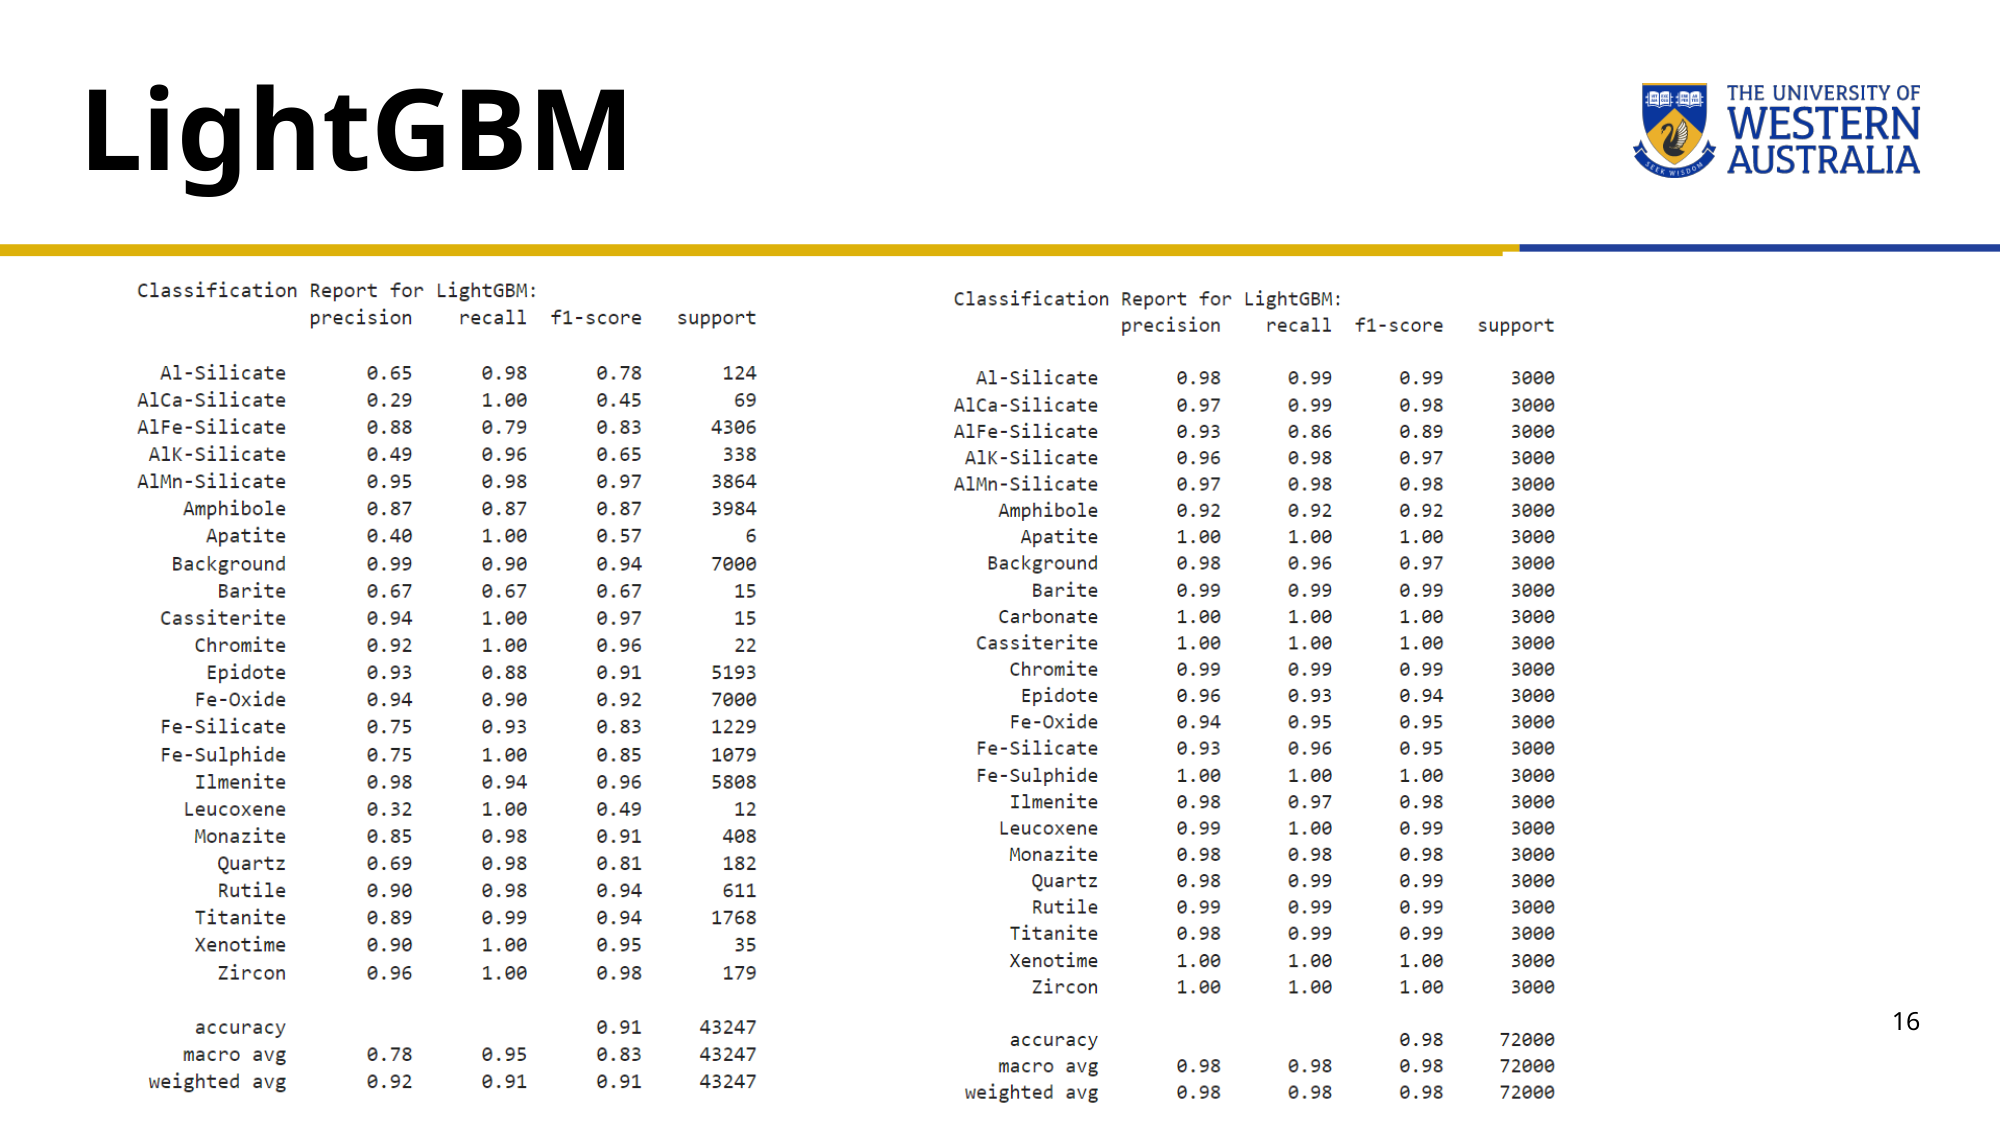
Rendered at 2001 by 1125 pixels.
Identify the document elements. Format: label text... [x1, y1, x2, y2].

picture [1633, 83, 1921, 179]
picture [0, 229, 2000, 1125]
slide_number 16 [1579, 992, 1921, 1053]
title LightGBM [38, 43, 1503, 195]
